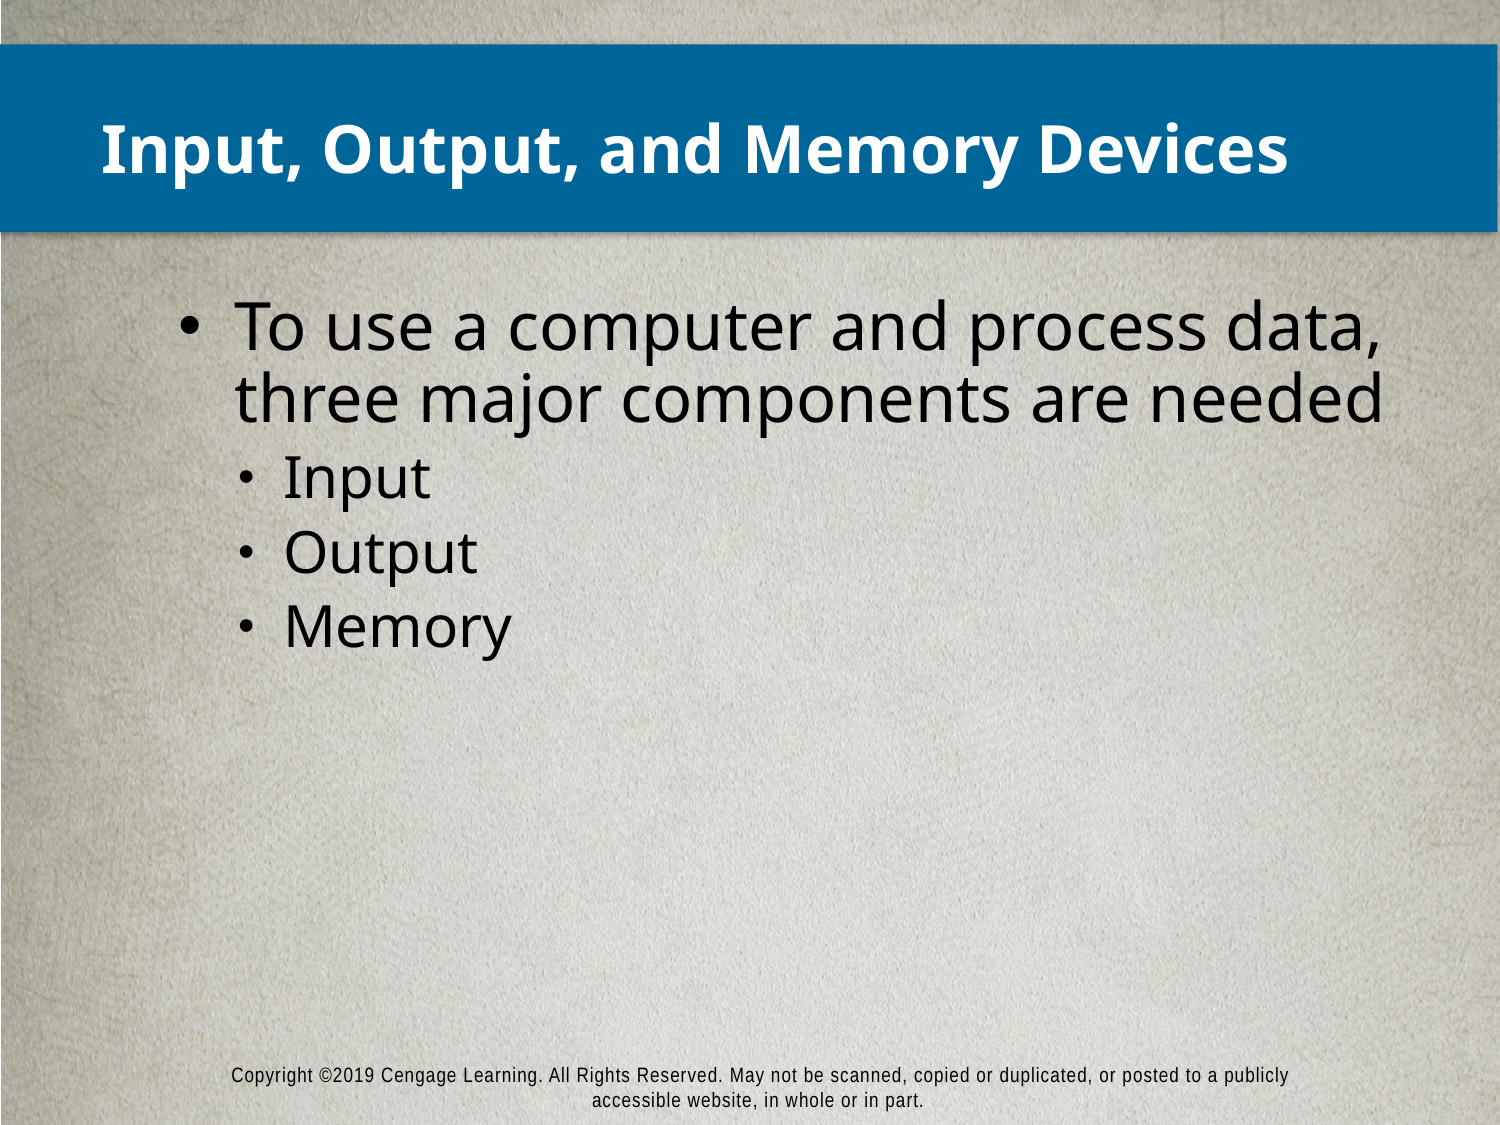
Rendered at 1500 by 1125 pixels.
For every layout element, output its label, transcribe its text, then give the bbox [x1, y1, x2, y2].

picture [2, 0, 1499, 1125]
list To use a computer and process data, three major components are needed Input Output Memory [163, 285, 1447, 945]
title Input, Output, and Memory Devices [86, 75, 1437, 220]
